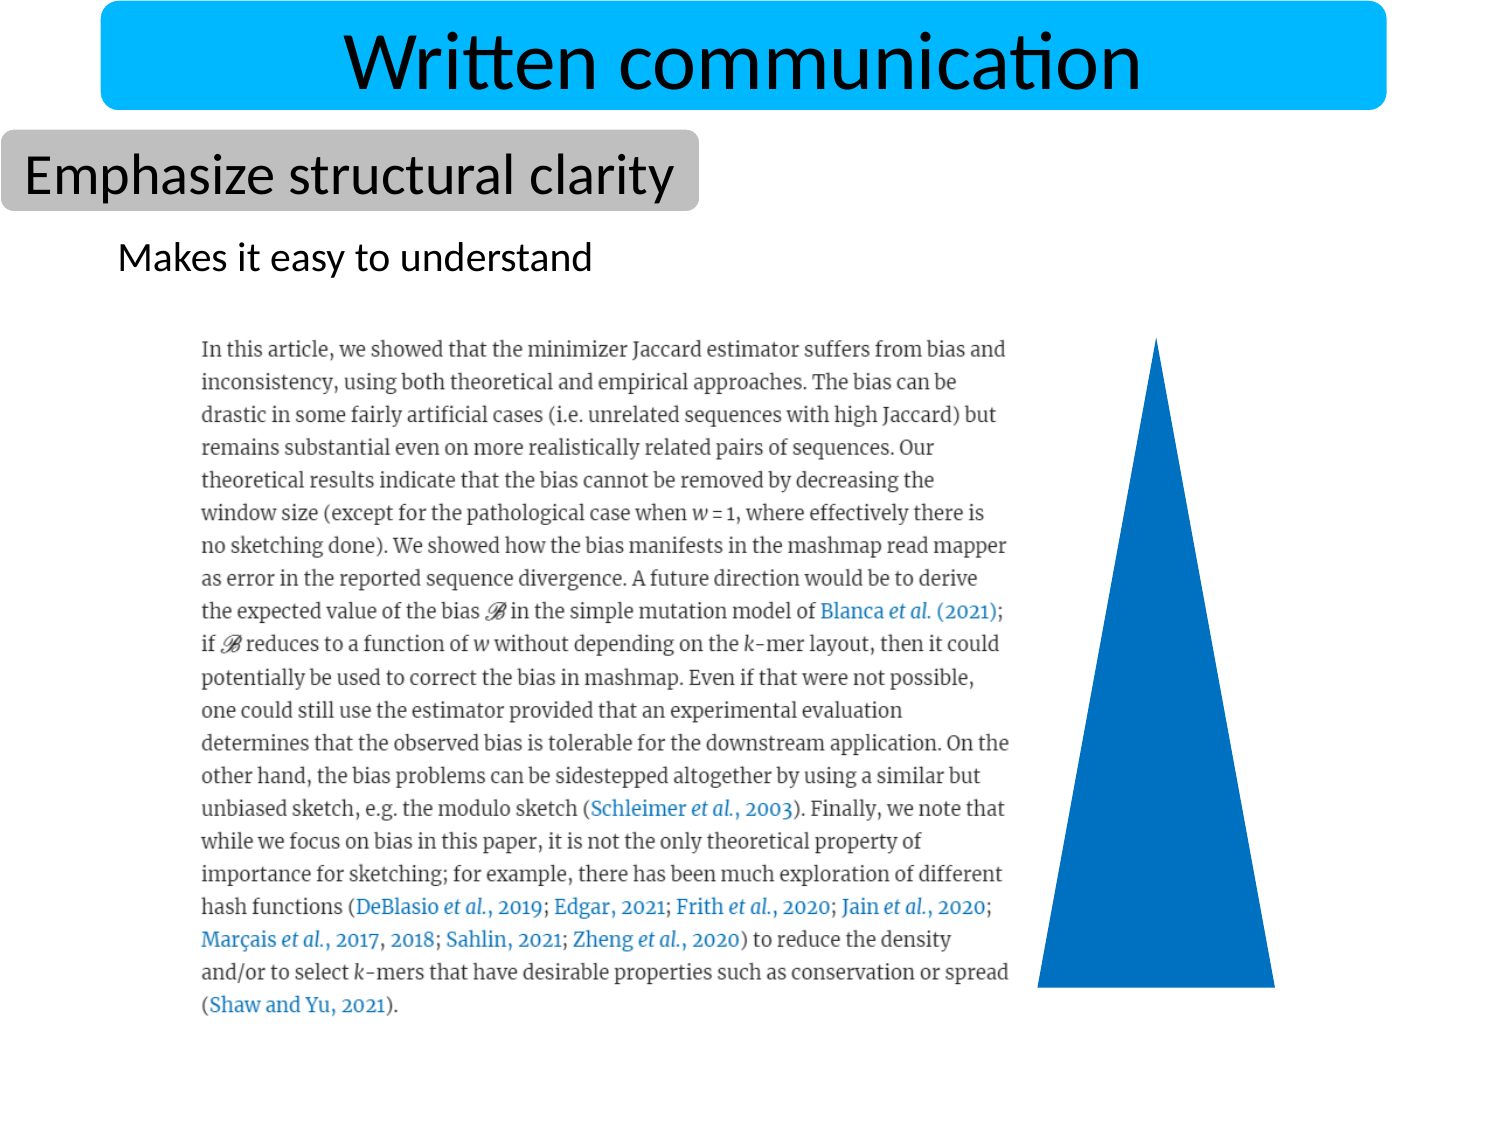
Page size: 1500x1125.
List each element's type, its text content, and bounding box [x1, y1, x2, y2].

text_box [1035, 335, 1278, 990]
text_box Written communication [99, 0, 1388, 111]
text_box Emphasize structural clarity [0, 128, 700, 212]
text_box Makes it easy to understand [102, 221, 609, 287]
picture [192, 331, 1026, 1031]
